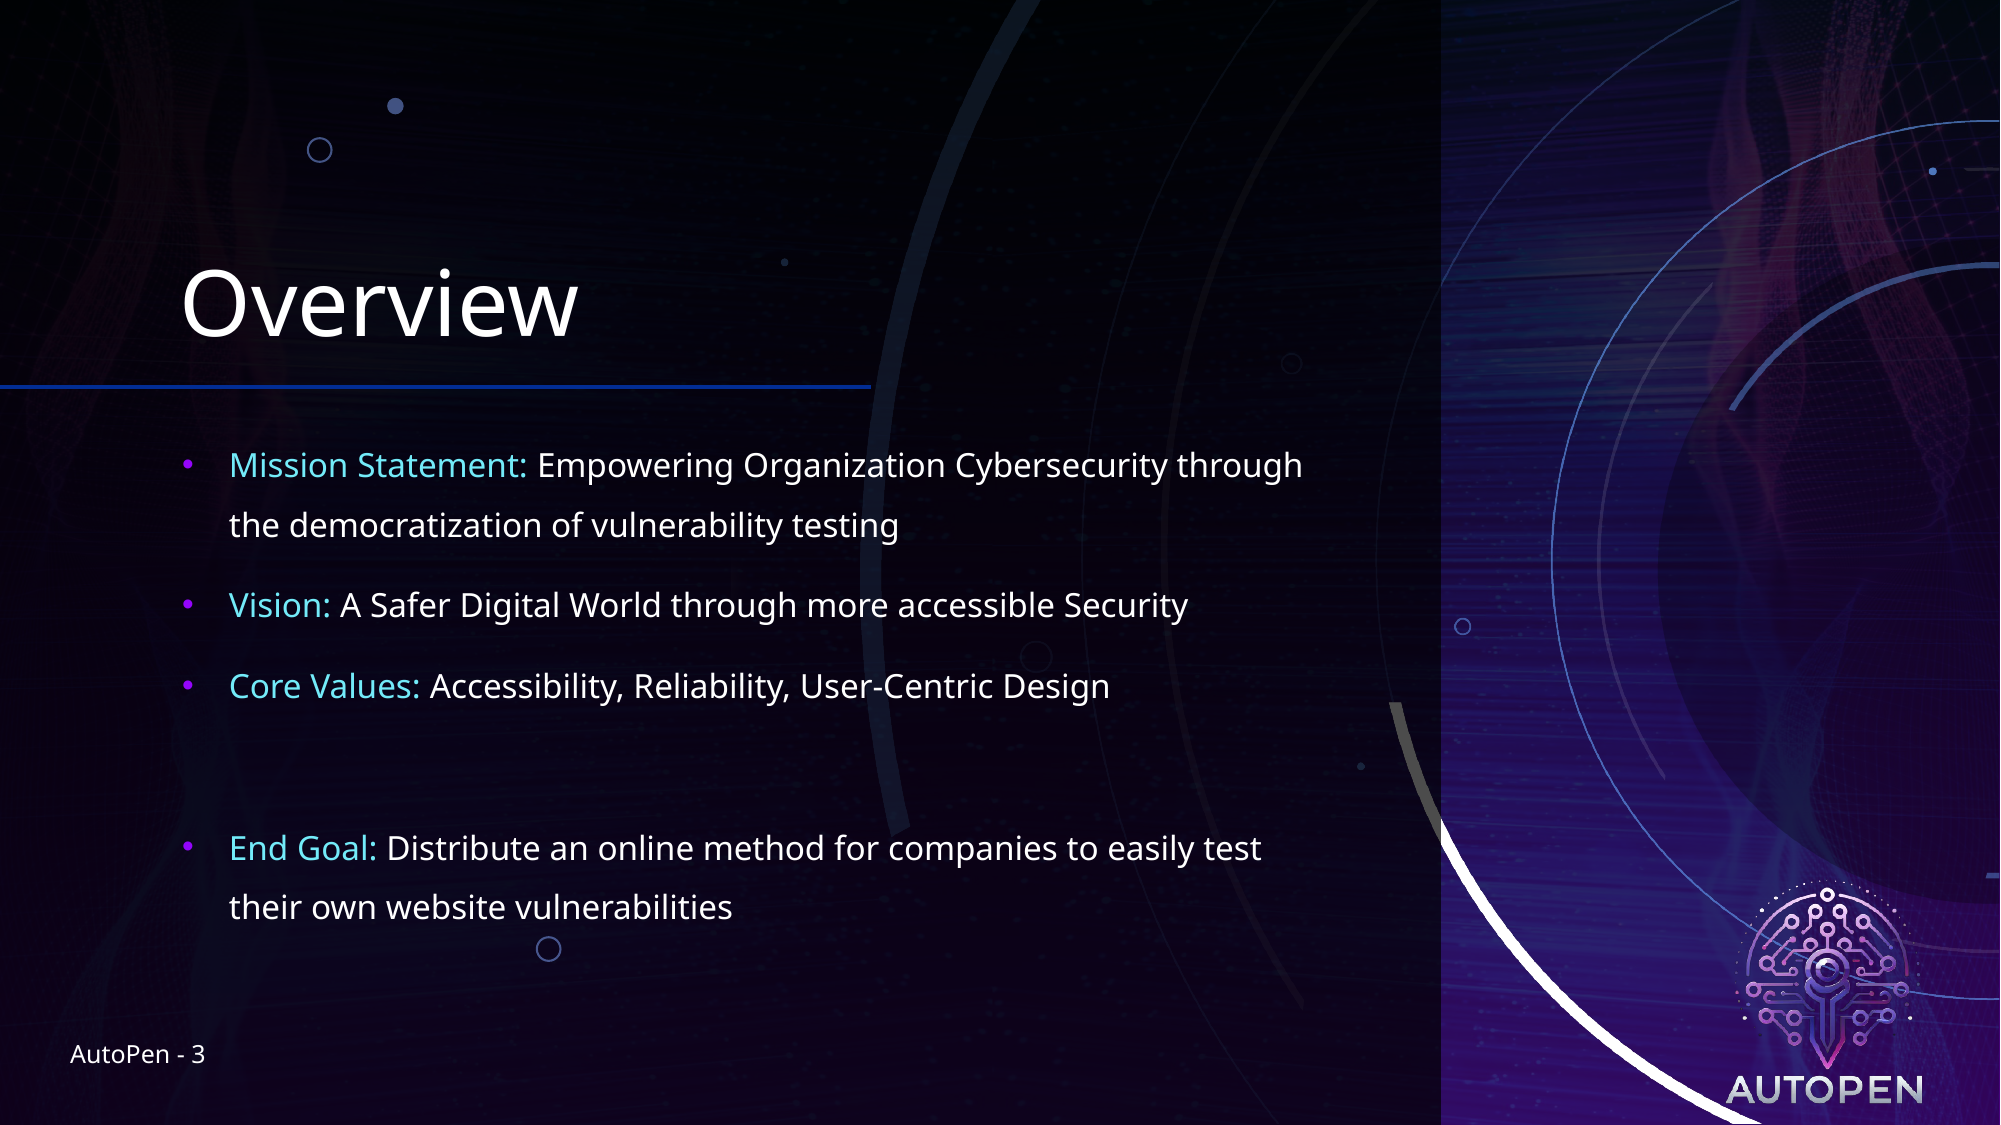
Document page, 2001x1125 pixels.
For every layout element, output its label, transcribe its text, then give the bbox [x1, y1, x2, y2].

footer AutoPen - 3 [55, 1023, 731, 1084]
picture [730, 0, 2000, 1125]
list Mission Statement: Empowering Organization Cybersecurity through the democratization of vulnerability testing Vision: A Safer Digital World through more accessible Security Core Values: Accessibility, Reliability, User-Centric Design End Goal: Distribute an online method for companies to easily test their own website vulnerabilities [167, 416, 1344, 962]
title Overview [164, 172, 1299, 364]
